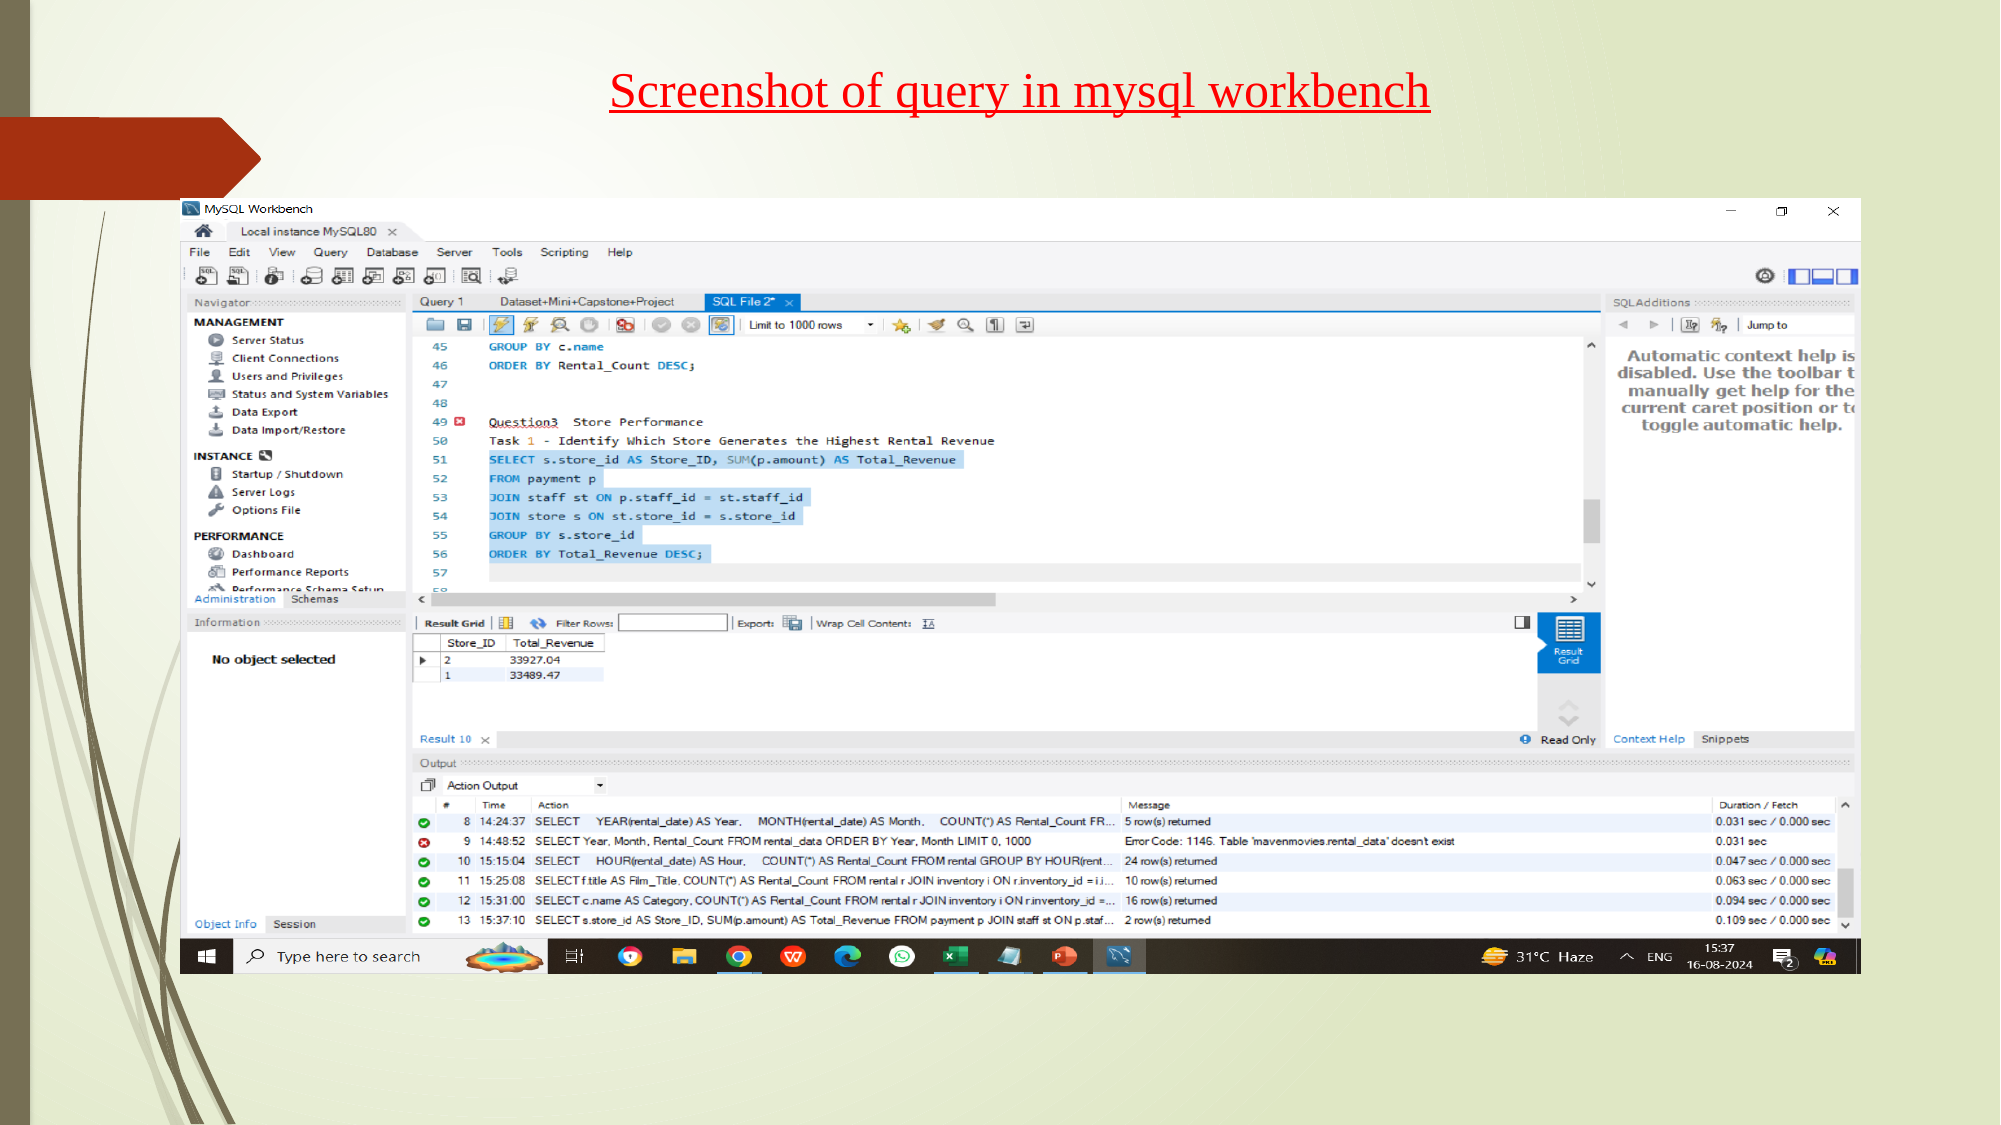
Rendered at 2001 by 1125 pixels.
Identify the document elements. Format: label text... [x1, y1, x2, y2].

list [179, 198, 1861, 974]
title Screenshot of query in mysql workbench [289, 49, 1751, 133]
